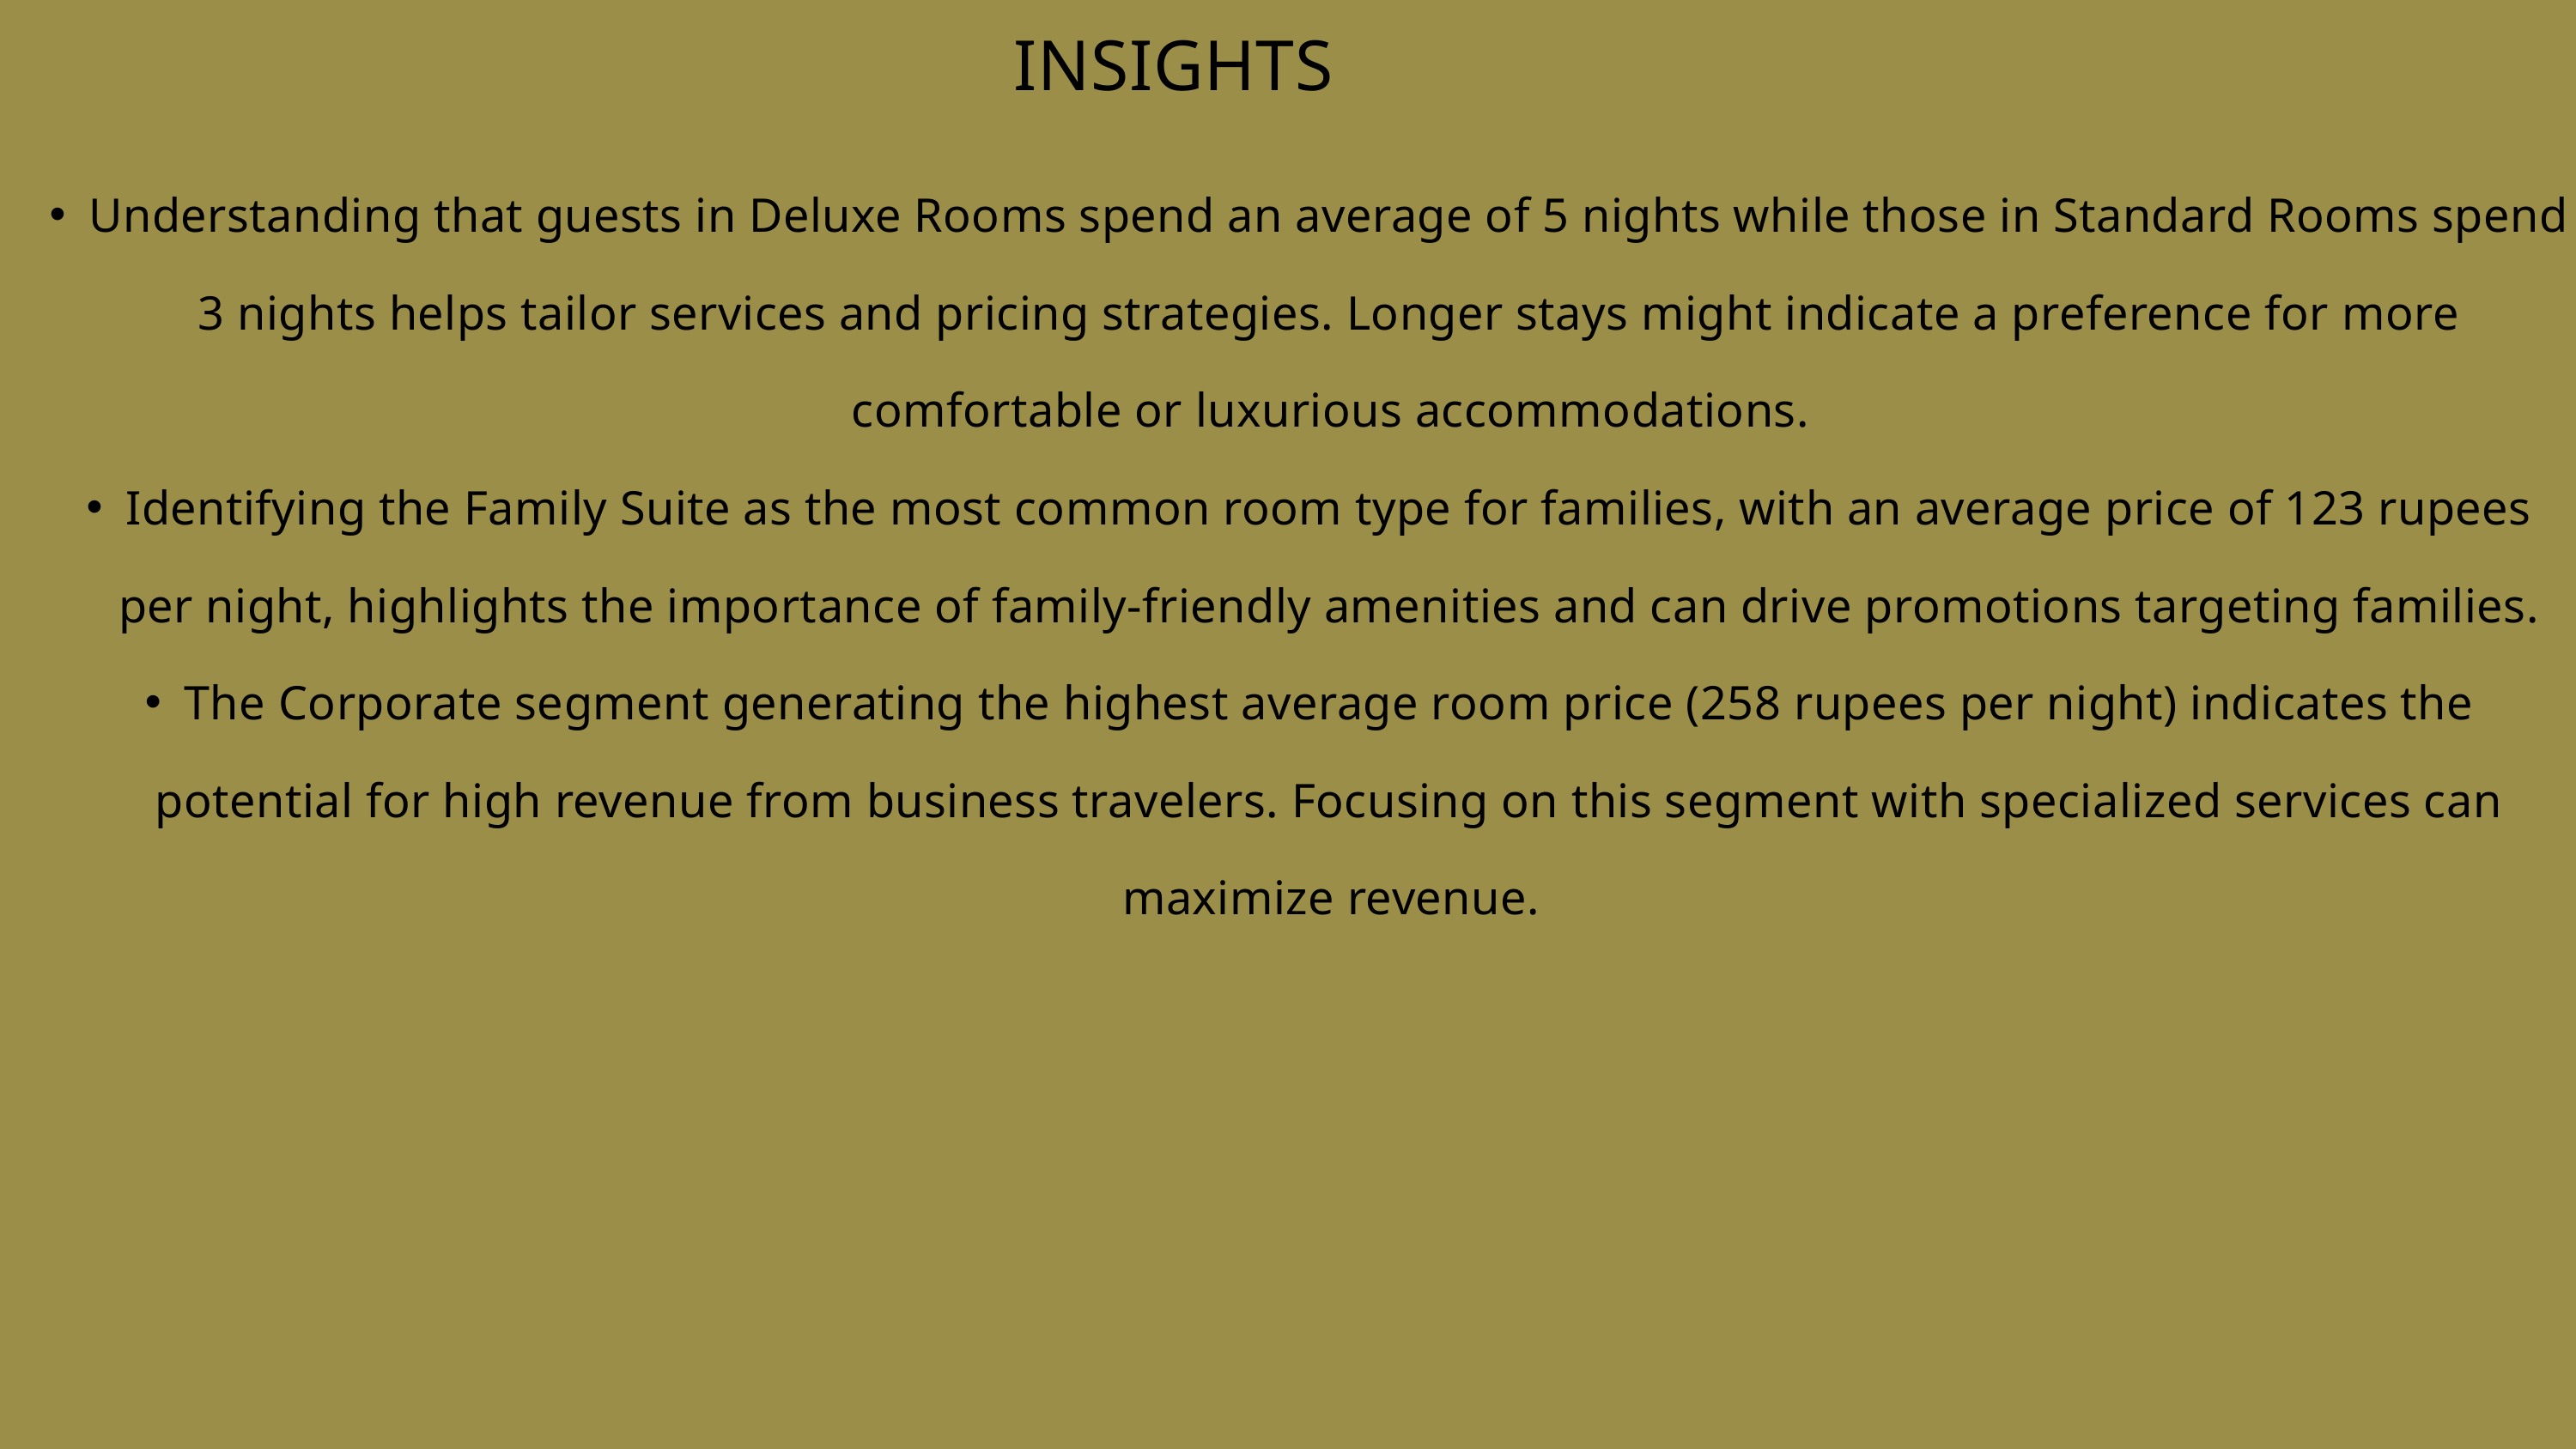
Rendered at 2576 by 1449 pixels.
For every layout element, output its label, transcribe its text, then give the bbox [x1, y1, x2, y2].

text_box Understanding that guests in Deluxe Rooms spend an average of 5 nights while those in Standard Rooms spend 3 nights helps tailor services and pricing strategies. Longer stays might indicate a preference for more comfortable or luxurious accommodations. Identifying the Family Suite as the most common room type for families, with an average price of 123 rupees per night, highlights the importance of family-friendly amenities and can drive promotions targeting families. The Corporate segment generating the highest average room price (258 rupees per night) indicates the potential for high revenue from business travelers. Focusing on this segment with specialized services can maximize revenue. [7, 144, 2576, 925]
text_box INSIGHTS [900, 14, 1466, 105]
